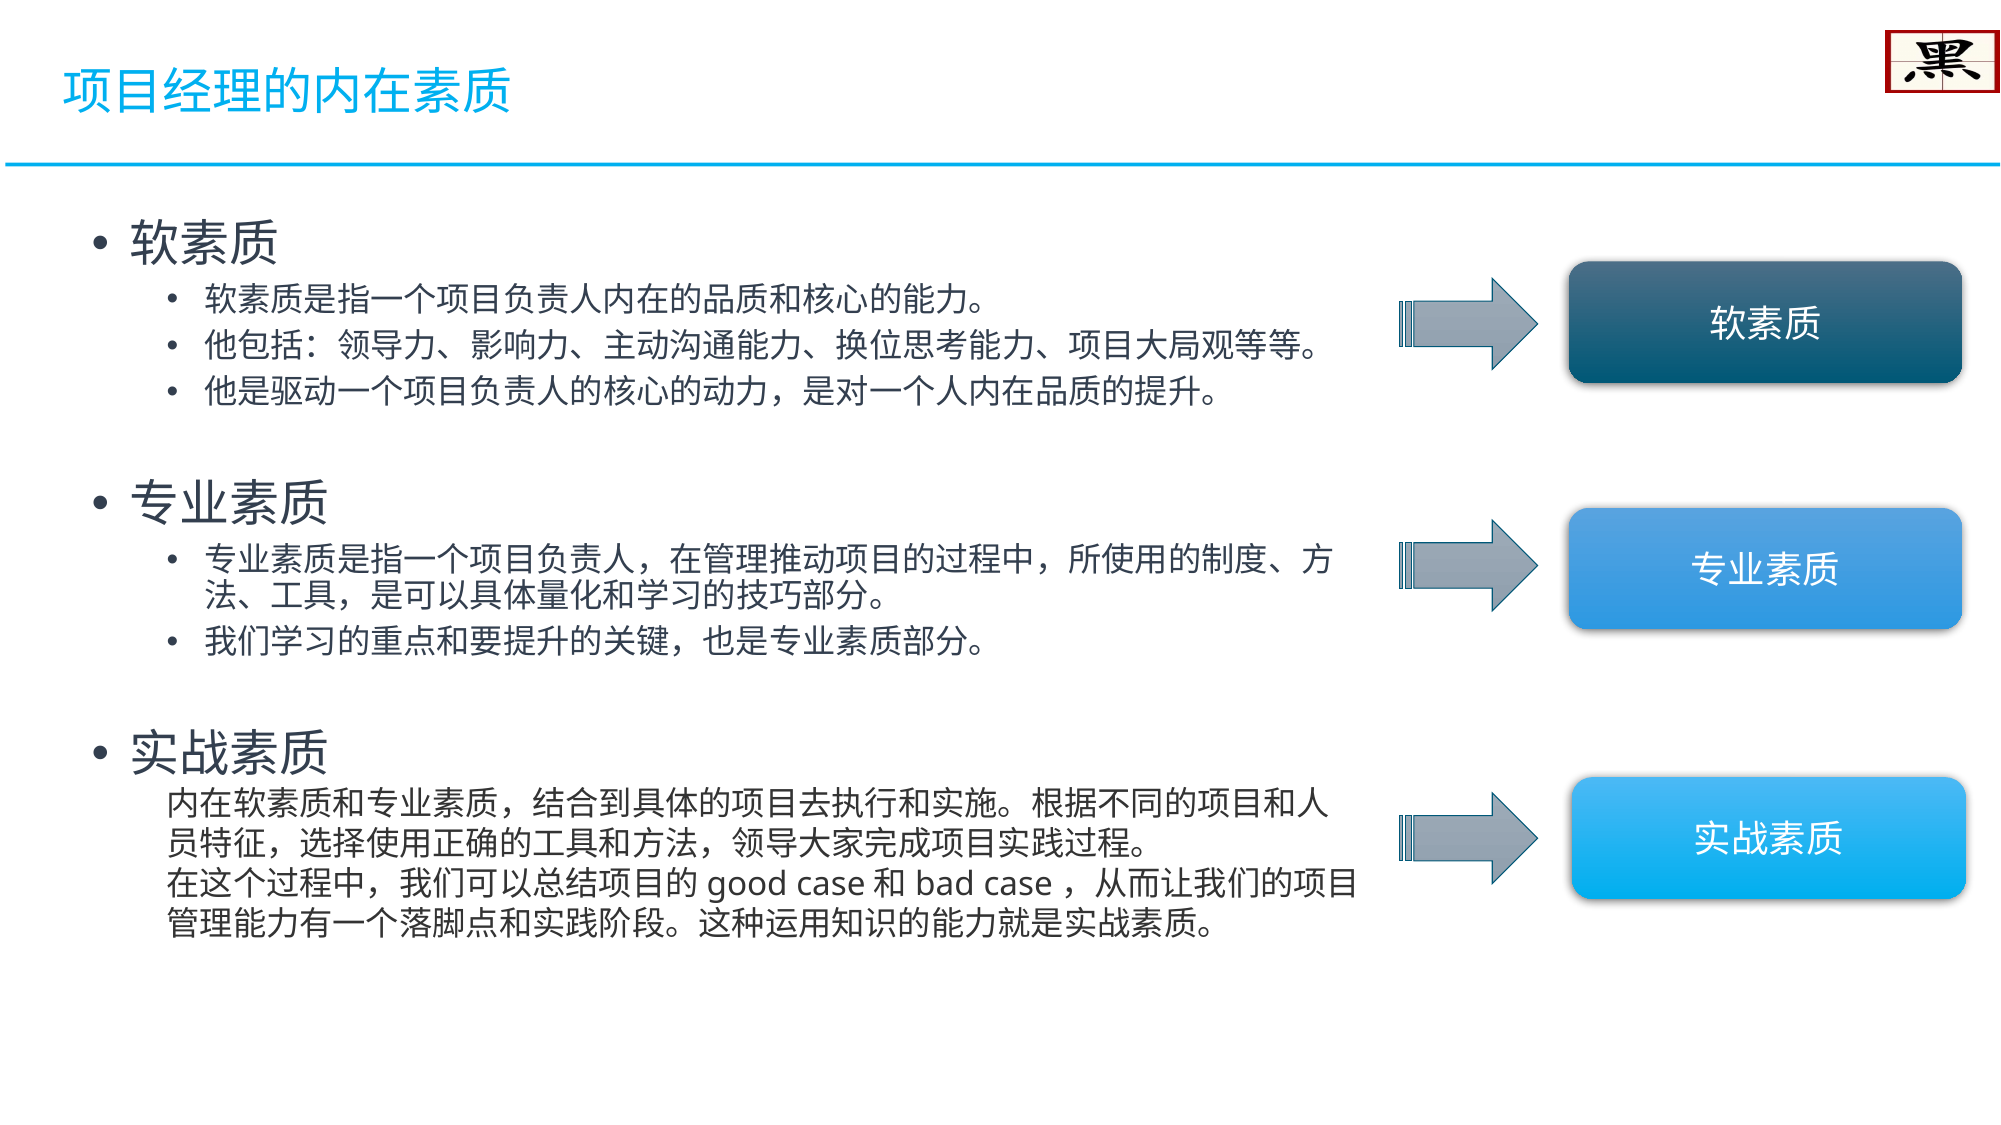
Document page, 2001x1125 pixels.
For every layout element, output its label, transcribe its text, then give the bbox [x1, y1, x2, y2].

text_box 实战素质 [1572, 777, 1966, 899]
text_box [1399, 815, 1403, 861]
text_box [1413, 277, 1539, 371]
picture [1885, 30, 2000, 93]
text_box 项目经理的内在素质 [47, 40, 1809, 146]
text_box [1405, 542, 1412, 589]
text_box [1405, 815, 1412, 861]
text_box [1413, 791, 1539, 885]
text_box [1399, 542, 1403, 589]
text_box [1399, 301, 1403, 347]
text_box 专业素质 [1568, 507, 1963, 630]
text_box 软素质 [1568, 261, 1963, 383]
text_box 软素质 软素质是指一个项目负责人内在的品质和核心的能力。 他包括：领导力、影响力、主动沟通能力、换位思考能力、项目大局观等等。 他是驱动一个项目负责人的核心的动力，是对一个人内在品质的提升。 专业素质 专业素质是指一个项目负责人，在管理推动项目的过程中，所使用的制度、方法、工具，是可以具体量化和学习的技巧部分。 我们学习的重点和要提升的关键，也是专业素质部分。 实战素质 内在软素质和专业素质，结合到具体的项目去执行和实施。根据不同的项目和人员特征，选择使用正确的工具和方法，领导大家完成项目实践过程。 在这个过程中，我们可以总结项目的good case和bad case，从而让我们的项目管理能力有一个落脚点和实践阶段。这种运用知识的能力就是实战素质。 [76, 211, 1377, 1011]
text_box [1405, 301, 1412, 347]
text_box [1413, 518, 1539, 613]
